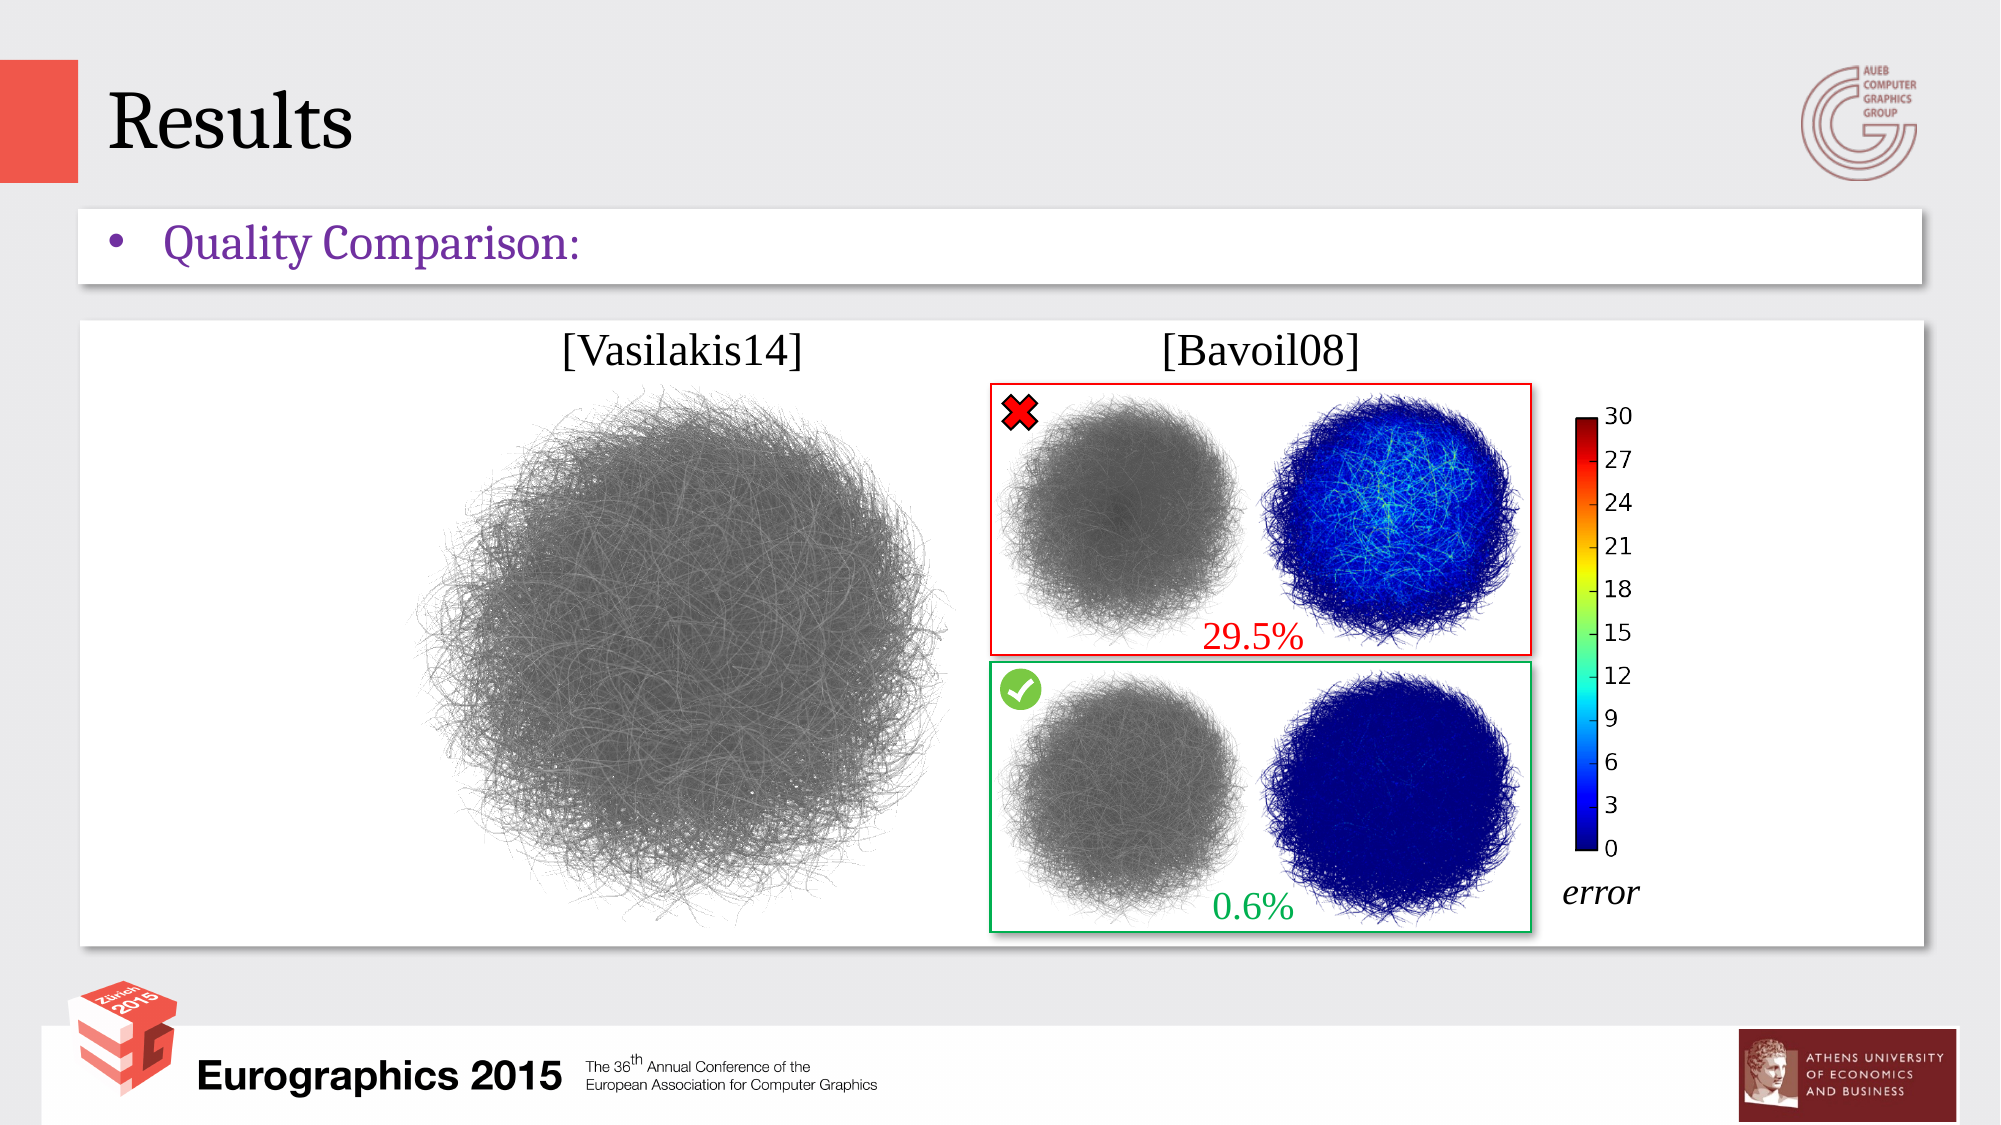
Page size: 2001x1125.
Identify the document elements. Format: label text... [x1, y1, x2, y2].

title Results [78, 59, 1922, 183]
list Quality Comparison: [78, 208, 1922, 285]
text_box [80, 320, 1924, 947]
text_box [404, 312, 1653, 934]
picture [0, 0, 2001, 1125]
